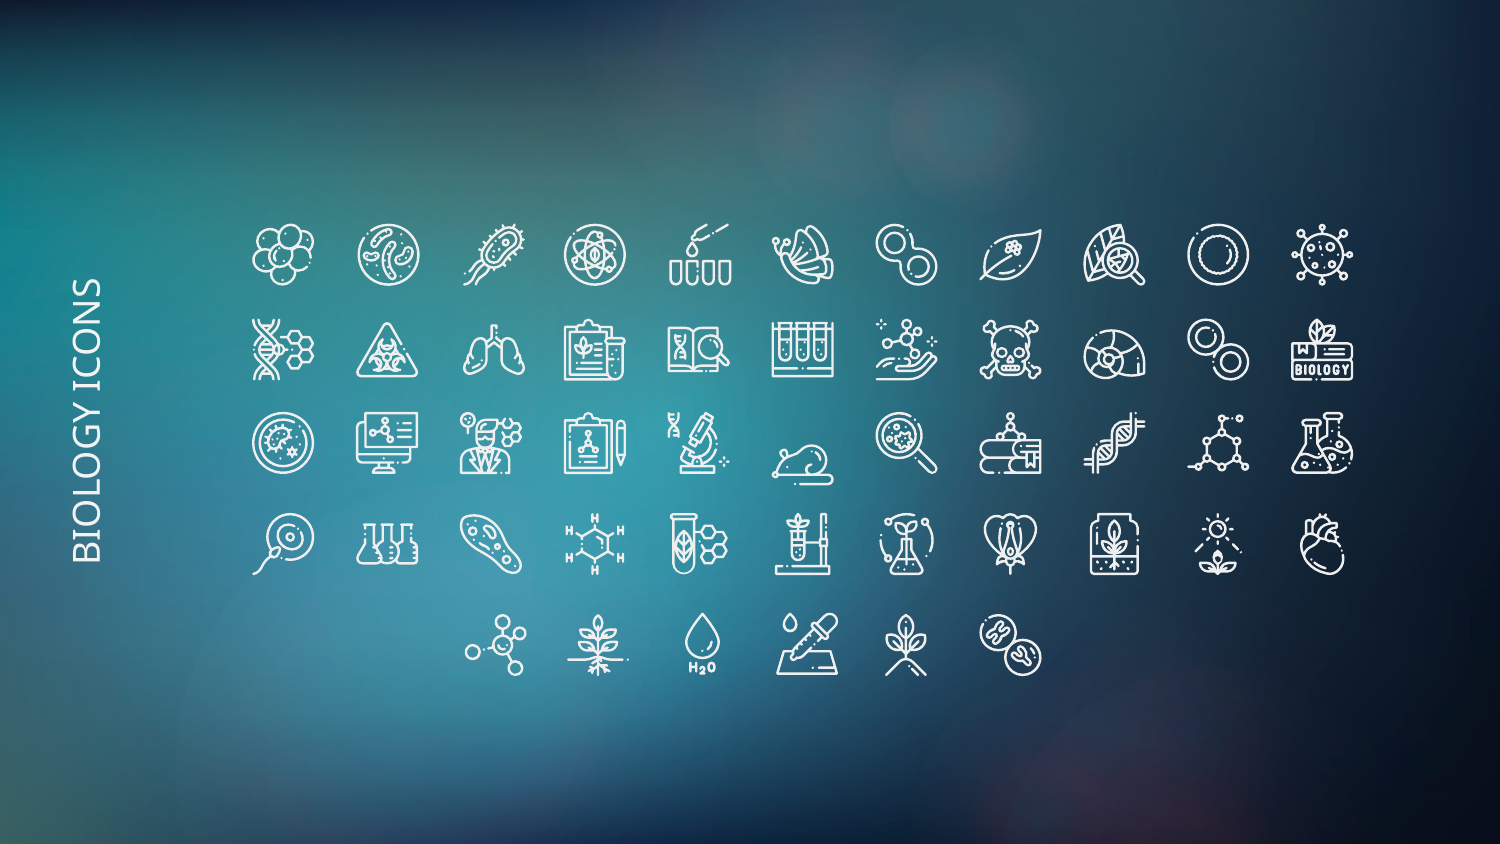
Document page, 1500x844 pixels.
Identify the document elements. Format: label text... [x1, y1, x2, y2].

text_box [251, 512, 316, 576]
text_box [684, 612, 721, 675]
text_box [1089, 512, 1140, 576]
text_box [775, 612, 840, 675]
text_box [667, 326, 731, 373]
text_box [1186, 414, 1252, 472]
picture [0, 0, 1500, 844]
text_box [355, 411, 419, 475]
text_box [669, 223, 732, 286]
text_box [462, 324, 526, 376]
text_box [1193, 512, 1243, 576]
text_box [977, 613, 1044, 677]
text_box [566, 613, 630, 677]
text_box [248, 411, 315, 475]
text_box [1289, 411, 1355, 475]
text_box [1082, 223, 1147, 287]
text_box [774, 512, 831, 576]
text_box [251, 223, 315, 286]
title BIOLOGY ICONS [47, 169, 127, 675]
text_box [1290, 223, 1355, 287]
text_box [770, 444, 834, 486]
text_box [354, 523, 419, 565]
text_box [875, 223, 939, 287]
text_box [251, 318, 315, 381]
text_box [977, 319, 1044, 380]
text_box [563, 411, 627, 475]
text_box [462, 223, 526, 286]
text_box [1083, 328, 1146, 380]
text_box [565, 512, 625, 576]
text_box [1290, 318, 1354, 381]
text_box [354, 321, 420, 378]
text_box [667, 411, 731, 475]
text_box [461, 613, 530, 677]
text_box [882, 613, 929, 677]
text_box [771, 321, 834, 378]
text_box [561, 223, 629, 287]
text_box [668, 512, 729, 575]
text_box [873, 411, 939, 475]
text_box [1185, 223, 1255, 286]
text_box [978, 411, 1042, 475]
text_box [874, 318, 940, 381]
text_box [1185, 318, 1255, 381]
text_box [1082, 411, 1147, 475]
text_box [1299, 512, 1345, 576]
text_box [459, 411, 523, 475]
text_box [459, 513, 523, 575]
text_box [771, 224, 834, 285]
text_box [355, 223, 423, 287]
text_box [879, 512, 936, 576]
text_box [978, 228, 1042, 281]
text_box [983, 512, 1038, 576]
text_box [563, 318, 627, 381]
